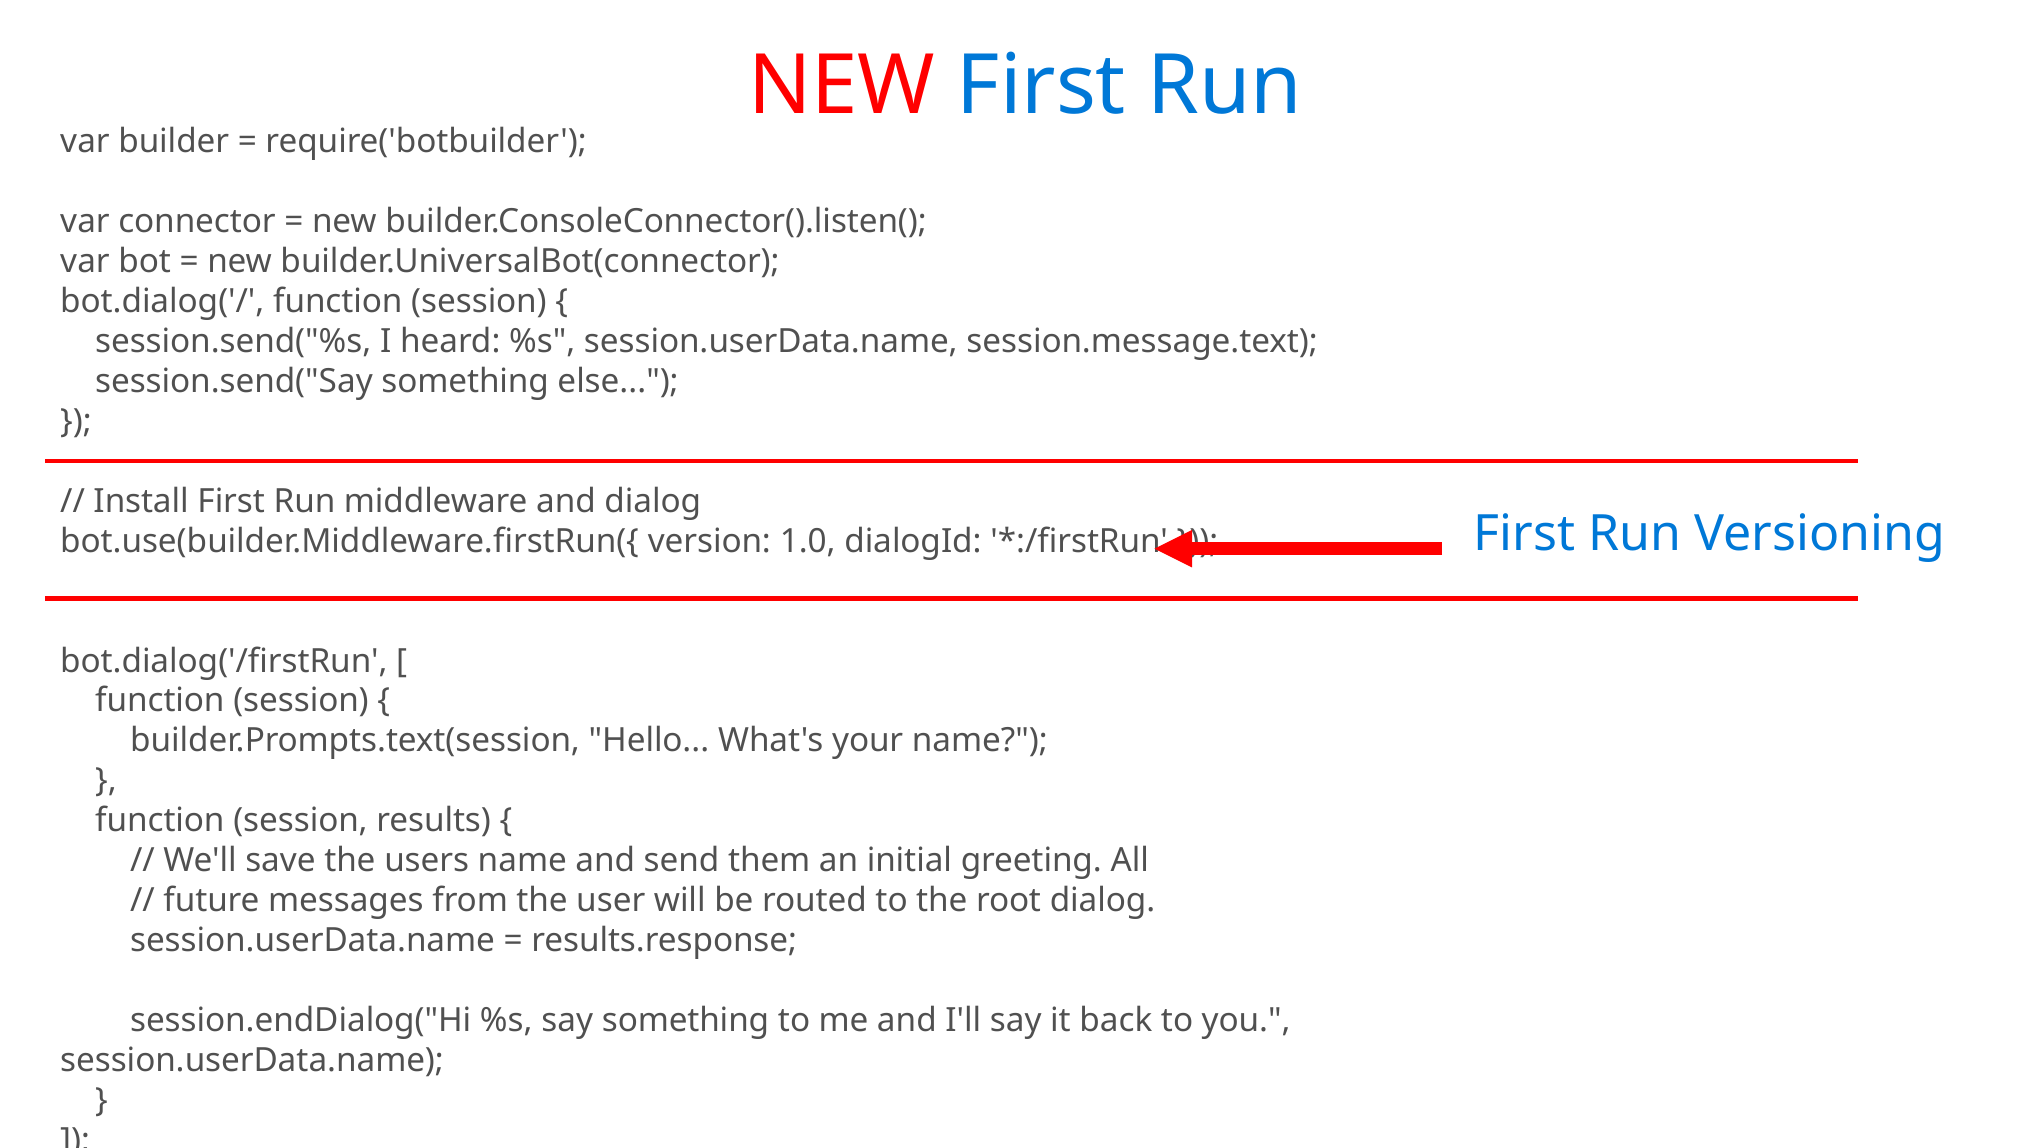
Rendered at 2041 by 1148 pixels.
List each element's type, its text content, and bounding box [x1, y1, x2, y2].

text_box var builder = require('botbuilder'); var connector = new builder.ConsoleConnector().listen(); var bot = new builder.UniversalBot(connector); bot.dialog('/', function (session) { session.send("%s, I heard: %s", session.userData.name, session.message.text); session.send("Say something else..."); }); // Install First Run middleware and dialog bot.use(builder.Middleware.firstRun({ version: 1.0, dialogId: '*:/firstRun' })); bot.dialog('/firstRun', [ function (session) { builder.Prompts.text(session, "Hello... What's your name?"); }, function (session, results) { // We'll save the users name and send them an initial greeting. All // future messages from the user will be routed to the root dialog. session.userData.name = results.response; session.endDialog("Hi %s, say something to me and I'll say it back to you.", session.userData.name); } ]); [45, 601, 1656, 1148]
text_box var builder = require('botbuilder'); var connector = new builder.ConsoleConnector().listen(); var bot = new builder.UniversalBot(connector); bot.dialog('/', function (session) { session.send("%s, I heard: %s", session.userData.name, session.message.text); session.send("Say something else..."); }); // Install First Run middleware and dialog bot.use(builder.Middleware.firstRun({ version: 1.0, dialogId: '*:/firstRun' })); bot.dialog('/firstRun', [ function (session) { builder.Prompts.text(session, "Hello... What's your name?"); }, function (session, results) { // We'll save the users name and send them an initial greeting. All // future messages from the user will be routed to the root dialog. session.userData.name = results.response; session.endDialog("Hi %s, say something to me and I'll say it back to you.", session.userData.name); } ]); [45, 463, 1656, 596]
text_box NEW First Run [718, 18, 1333, 156]
text_box First Run Versioning [1443, 483, 1976, 586]
text_box var builder = require('botbuilder'); var connector = new builder.ConsoleConnector().listen(); var bot = new builder.UniversalBot(connector); bot.dialog('/', function (session) { session.send("%s, I heard: %s", session.userData.name, session.message.text); session.send("Say something else..."); }); // Install First Run middleware and dialog bot.use(builder.Middleware.firstRun({ version: 1.0, dialogId: '*:/firstRun' })); bot.dialog('/firstRun', [ function (session) { builder.Prompts.text(session, "Hello... What's your name?"); }, function (session, results) { // We'll save the users name and send them an initial greeting. All // future messages from the user will be routed to the root dialog. session.userData.name = results.response; session.endDialog("Hi %s, say something to me and I'll say it back to you.", session.userData.name); } ]); [45, 112, 1656, 459]
